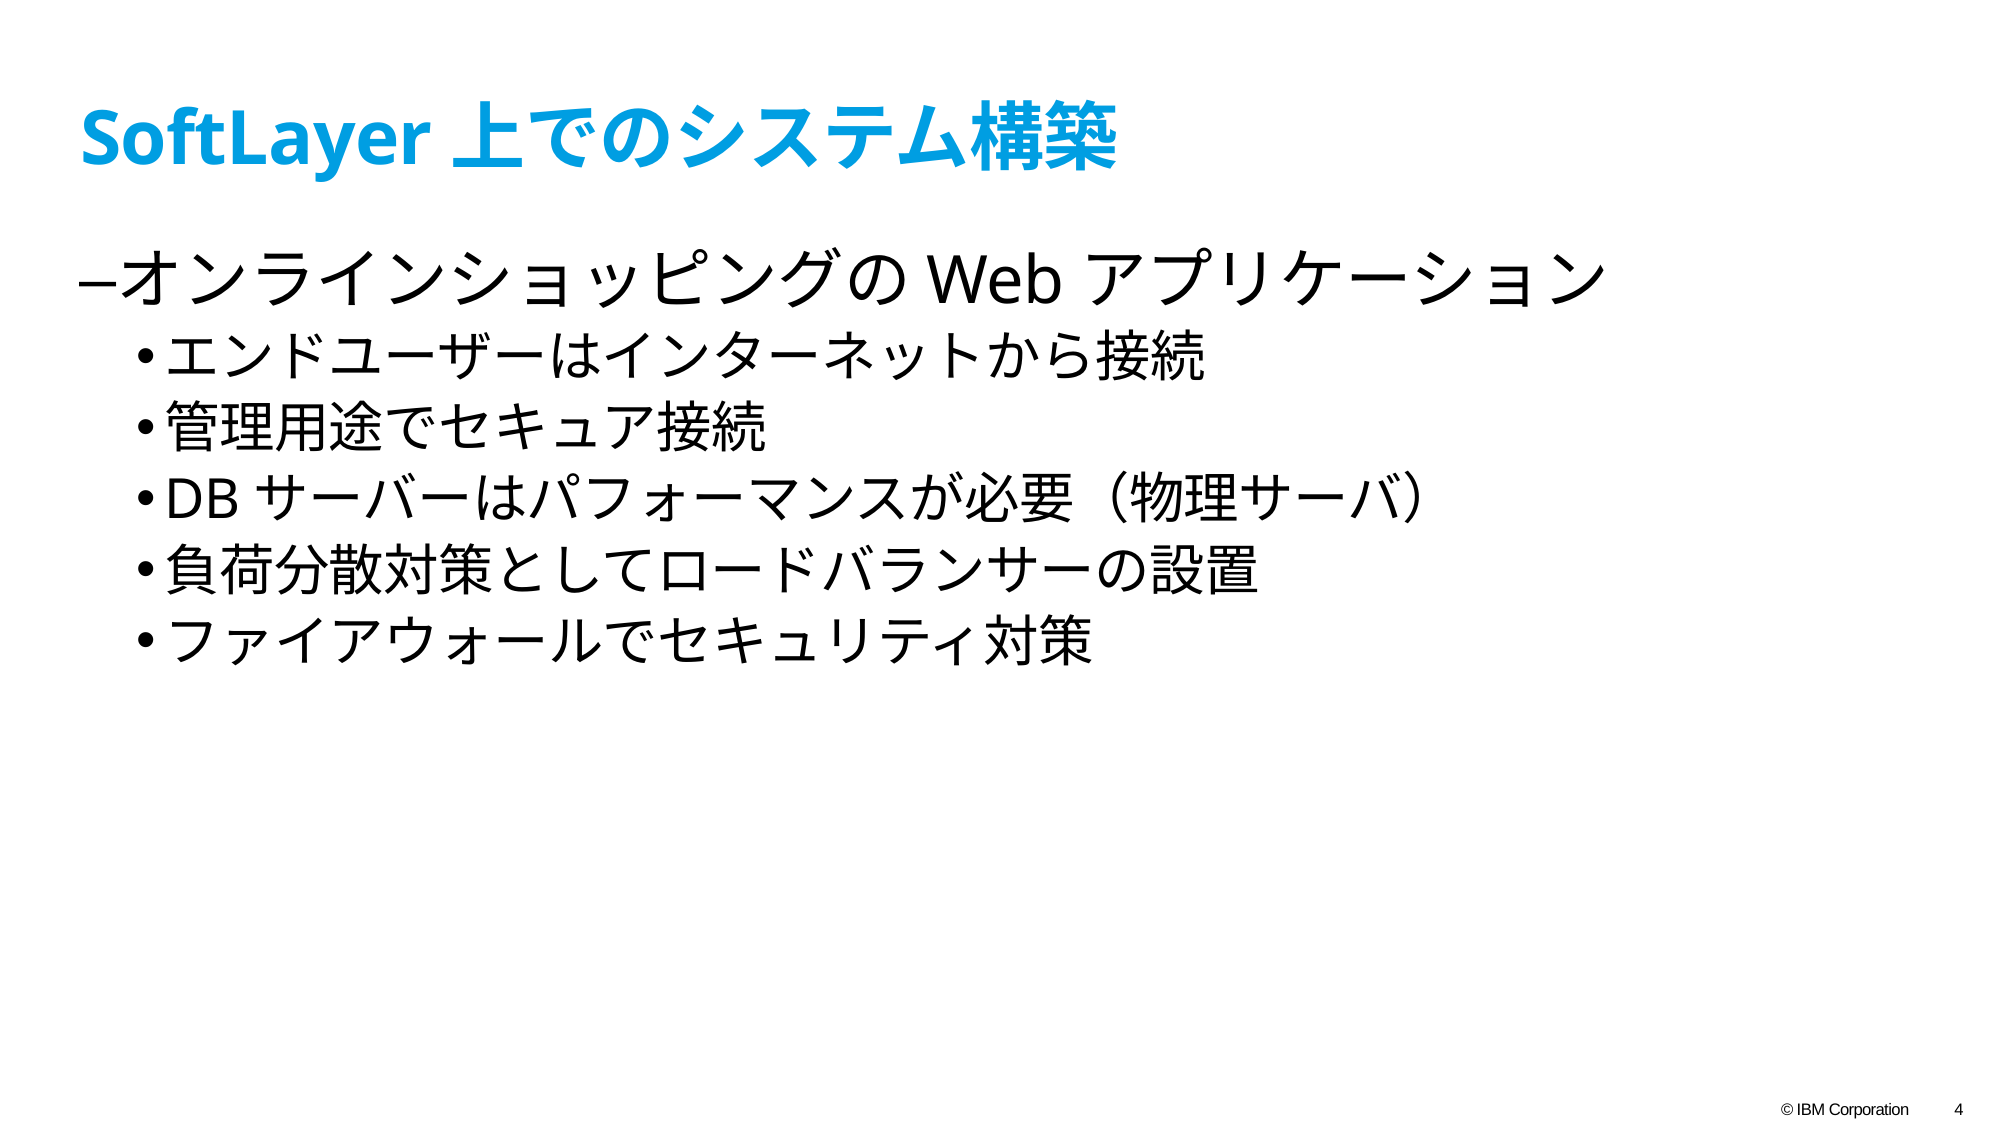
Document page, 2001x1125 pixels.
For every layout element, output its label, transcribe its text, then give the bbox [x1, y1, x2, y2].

list オンラインショッピングのWebアプリケーション エンドユーザーはインターネットから接続 管理用途でセキュア接続 DBサーバーはパフォーマンスが必要（物理サーバ） 負荷分散対策としてロードバランサーの設置 ファイアウォールでセキュリティ対策 [79, 245, 1942, 763]
title SoftLayer上でのシステム構築 [80, 90, 2001, 181]
